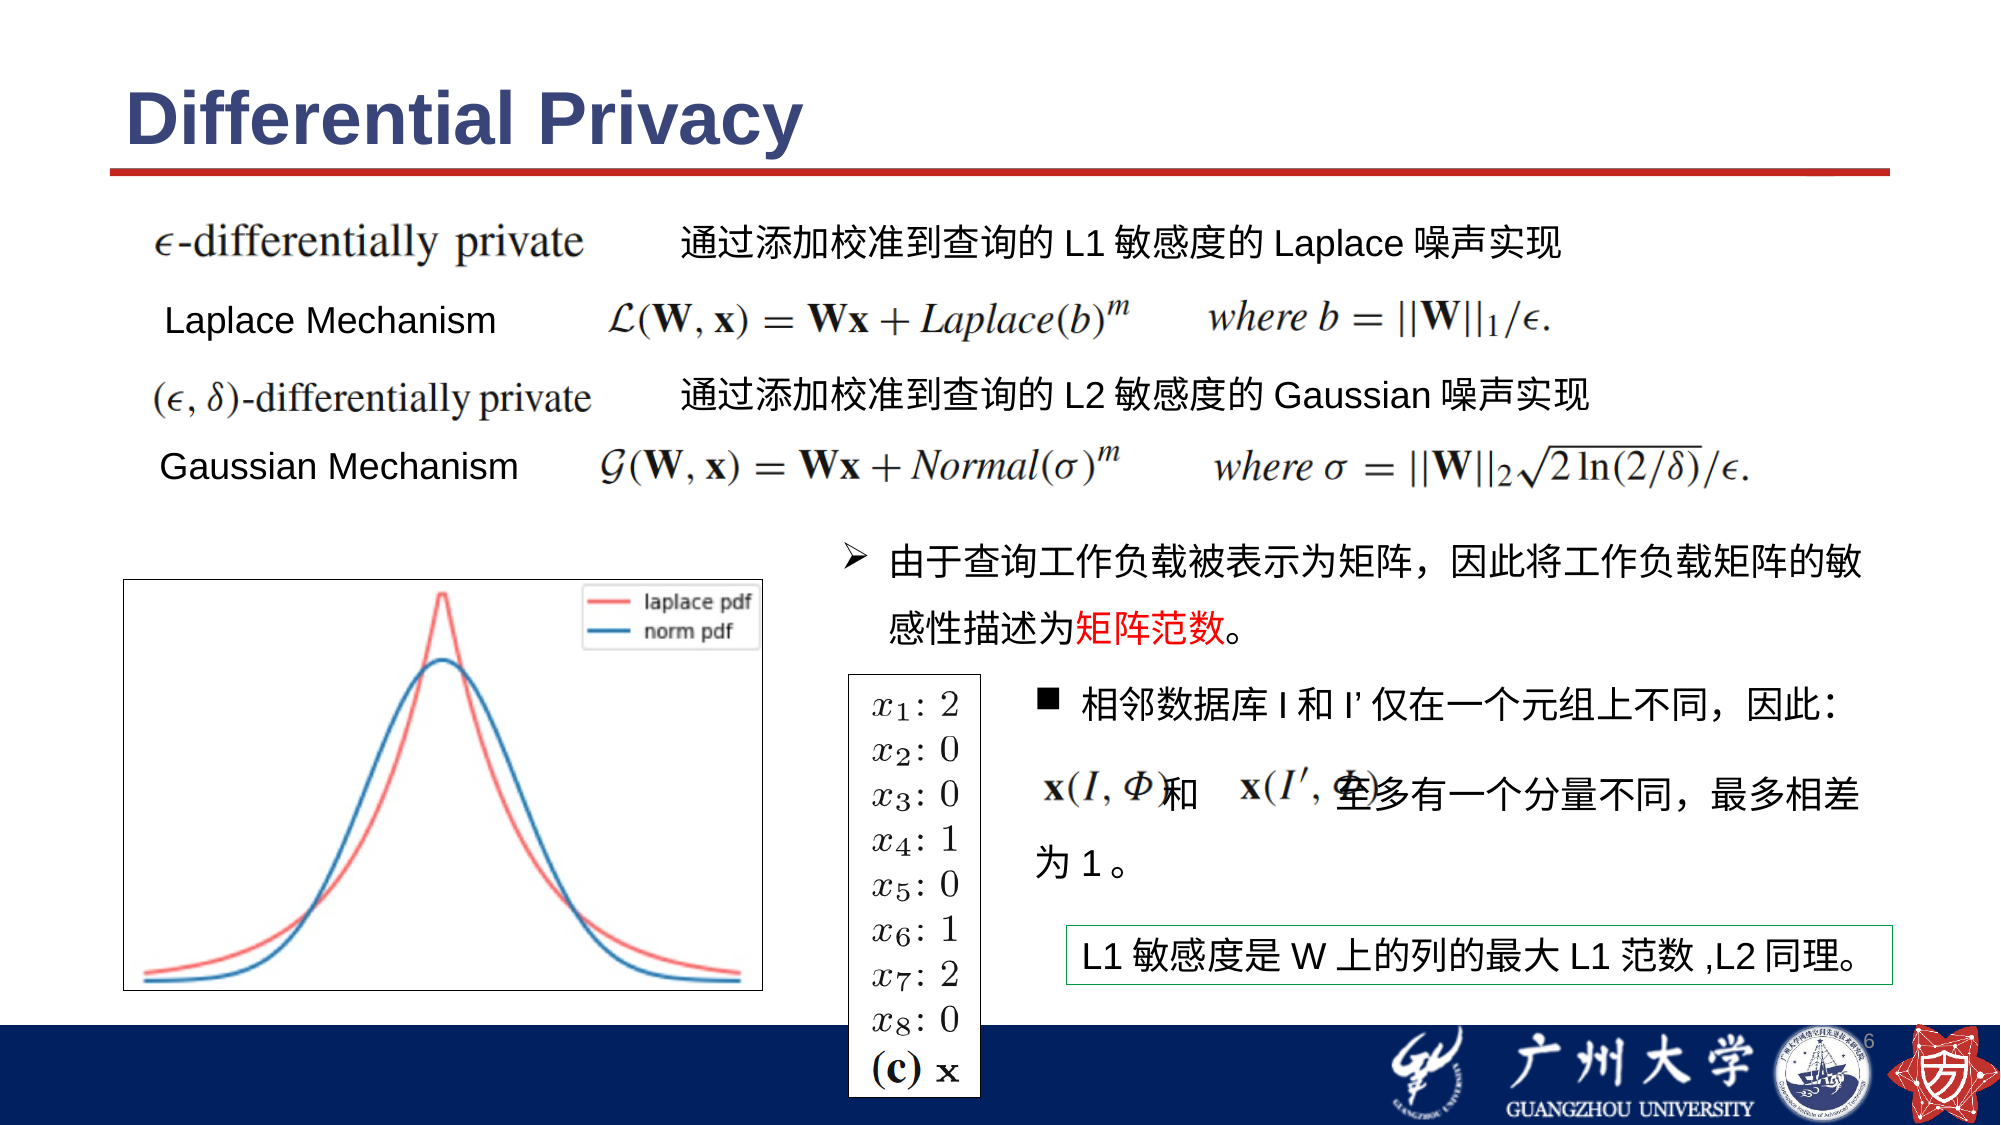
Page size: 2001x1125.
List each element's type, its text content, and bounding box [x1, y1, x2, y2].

text_box 通过添加校准到查询的L2敏感度的Gaussian噪声实现 [665, 363, 1606, 424]
picture [122, 579, 763, 991]
picture [1378, 1013, 2001, 1125]
picture [584, 430, 1128, 500]
picture [146, 221, 588, 271]
slide_number 6 [1412, 1022, 1890, 1057]
text_box Laplace Mechanism [149, 288, 512, 349]
text_box L1敏感度是W上的列的最大L1范数,L2同理。 [1066, 925, 1893, 985]
picture [598, 283, 1141, 352]
picture [1199, 434, 1760, 496]
text_box 相邻数据库I和I’仅在一个元组上不同，因此： [1019, 673, 1847, 734]
picture [146, 371, 596, 426]
text_box 通过添加校准到查询的L1敏感度的Laplace噪声实现 [665, 211, 1579, 272]
picture [1239, 758, 1381, 813]
text_box 由于查询工作负载被表示为矩阵，因此将工作负载矩阵的敏感性描述为矩阵范数。 [826, 508, 1890, 658]
title Differential Privacy [109, 0, 1890, 169]
picture [848, 673, 981, 1098]
text_box Gaussian Mechanism [144, 434, 534, 495]
picture [1199, 284, 1560, 351]
picture [1039, 759, 1178, 811]
text_box 和 至多有一个分量不同，最多相差为1。 [1019, 741, 1898, 891]
